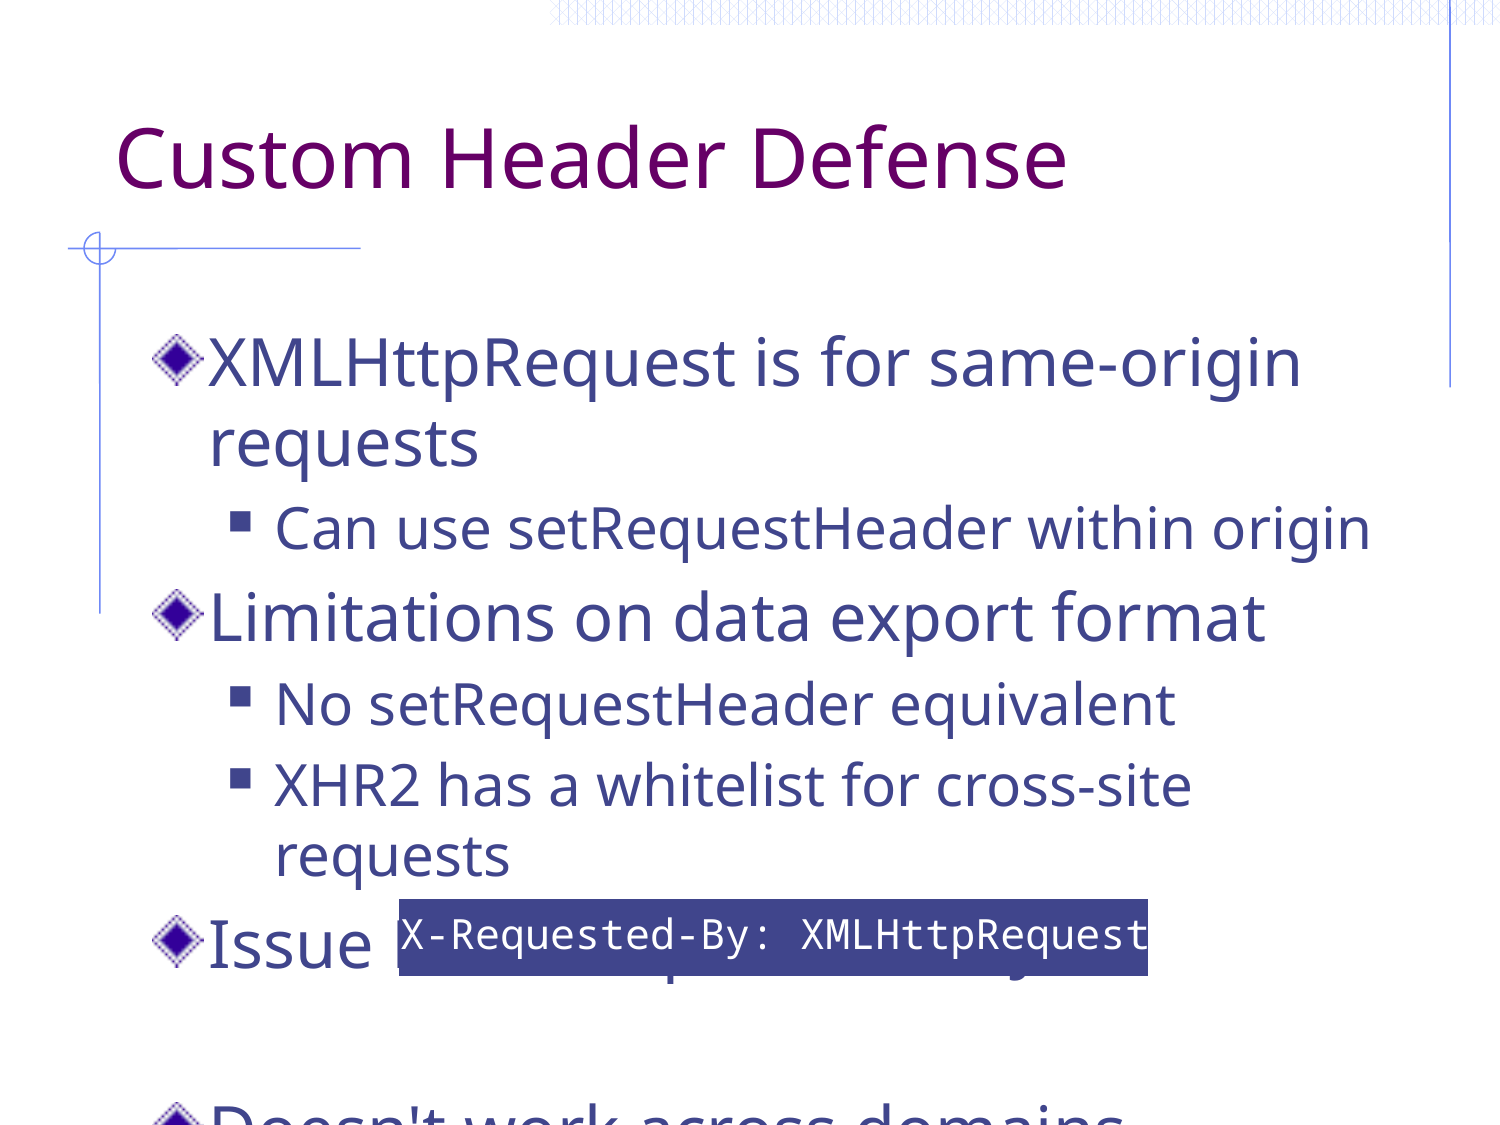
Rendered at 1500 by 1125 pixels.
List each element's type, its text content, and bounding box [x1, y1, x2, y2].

picture [152, 915, 204, 968]
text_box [399, 899, 1151, 976]
picture [152, 334, 204, 386]
picture [152, 1102, 204, 1125]
picture [152, 589, 204, 641]
list XMLHttpRequest is for same-origin requests Can use setRequestHeader within origin Limitations on data export format No setRequestHeader equivalent XHR2 has a whitelist for cross-site requests Issue POST requests via AJAX: Doesn't work across domains [137, 312, 1413, 988]
title Custom Header Defense [99, 49, 1376, 213]
